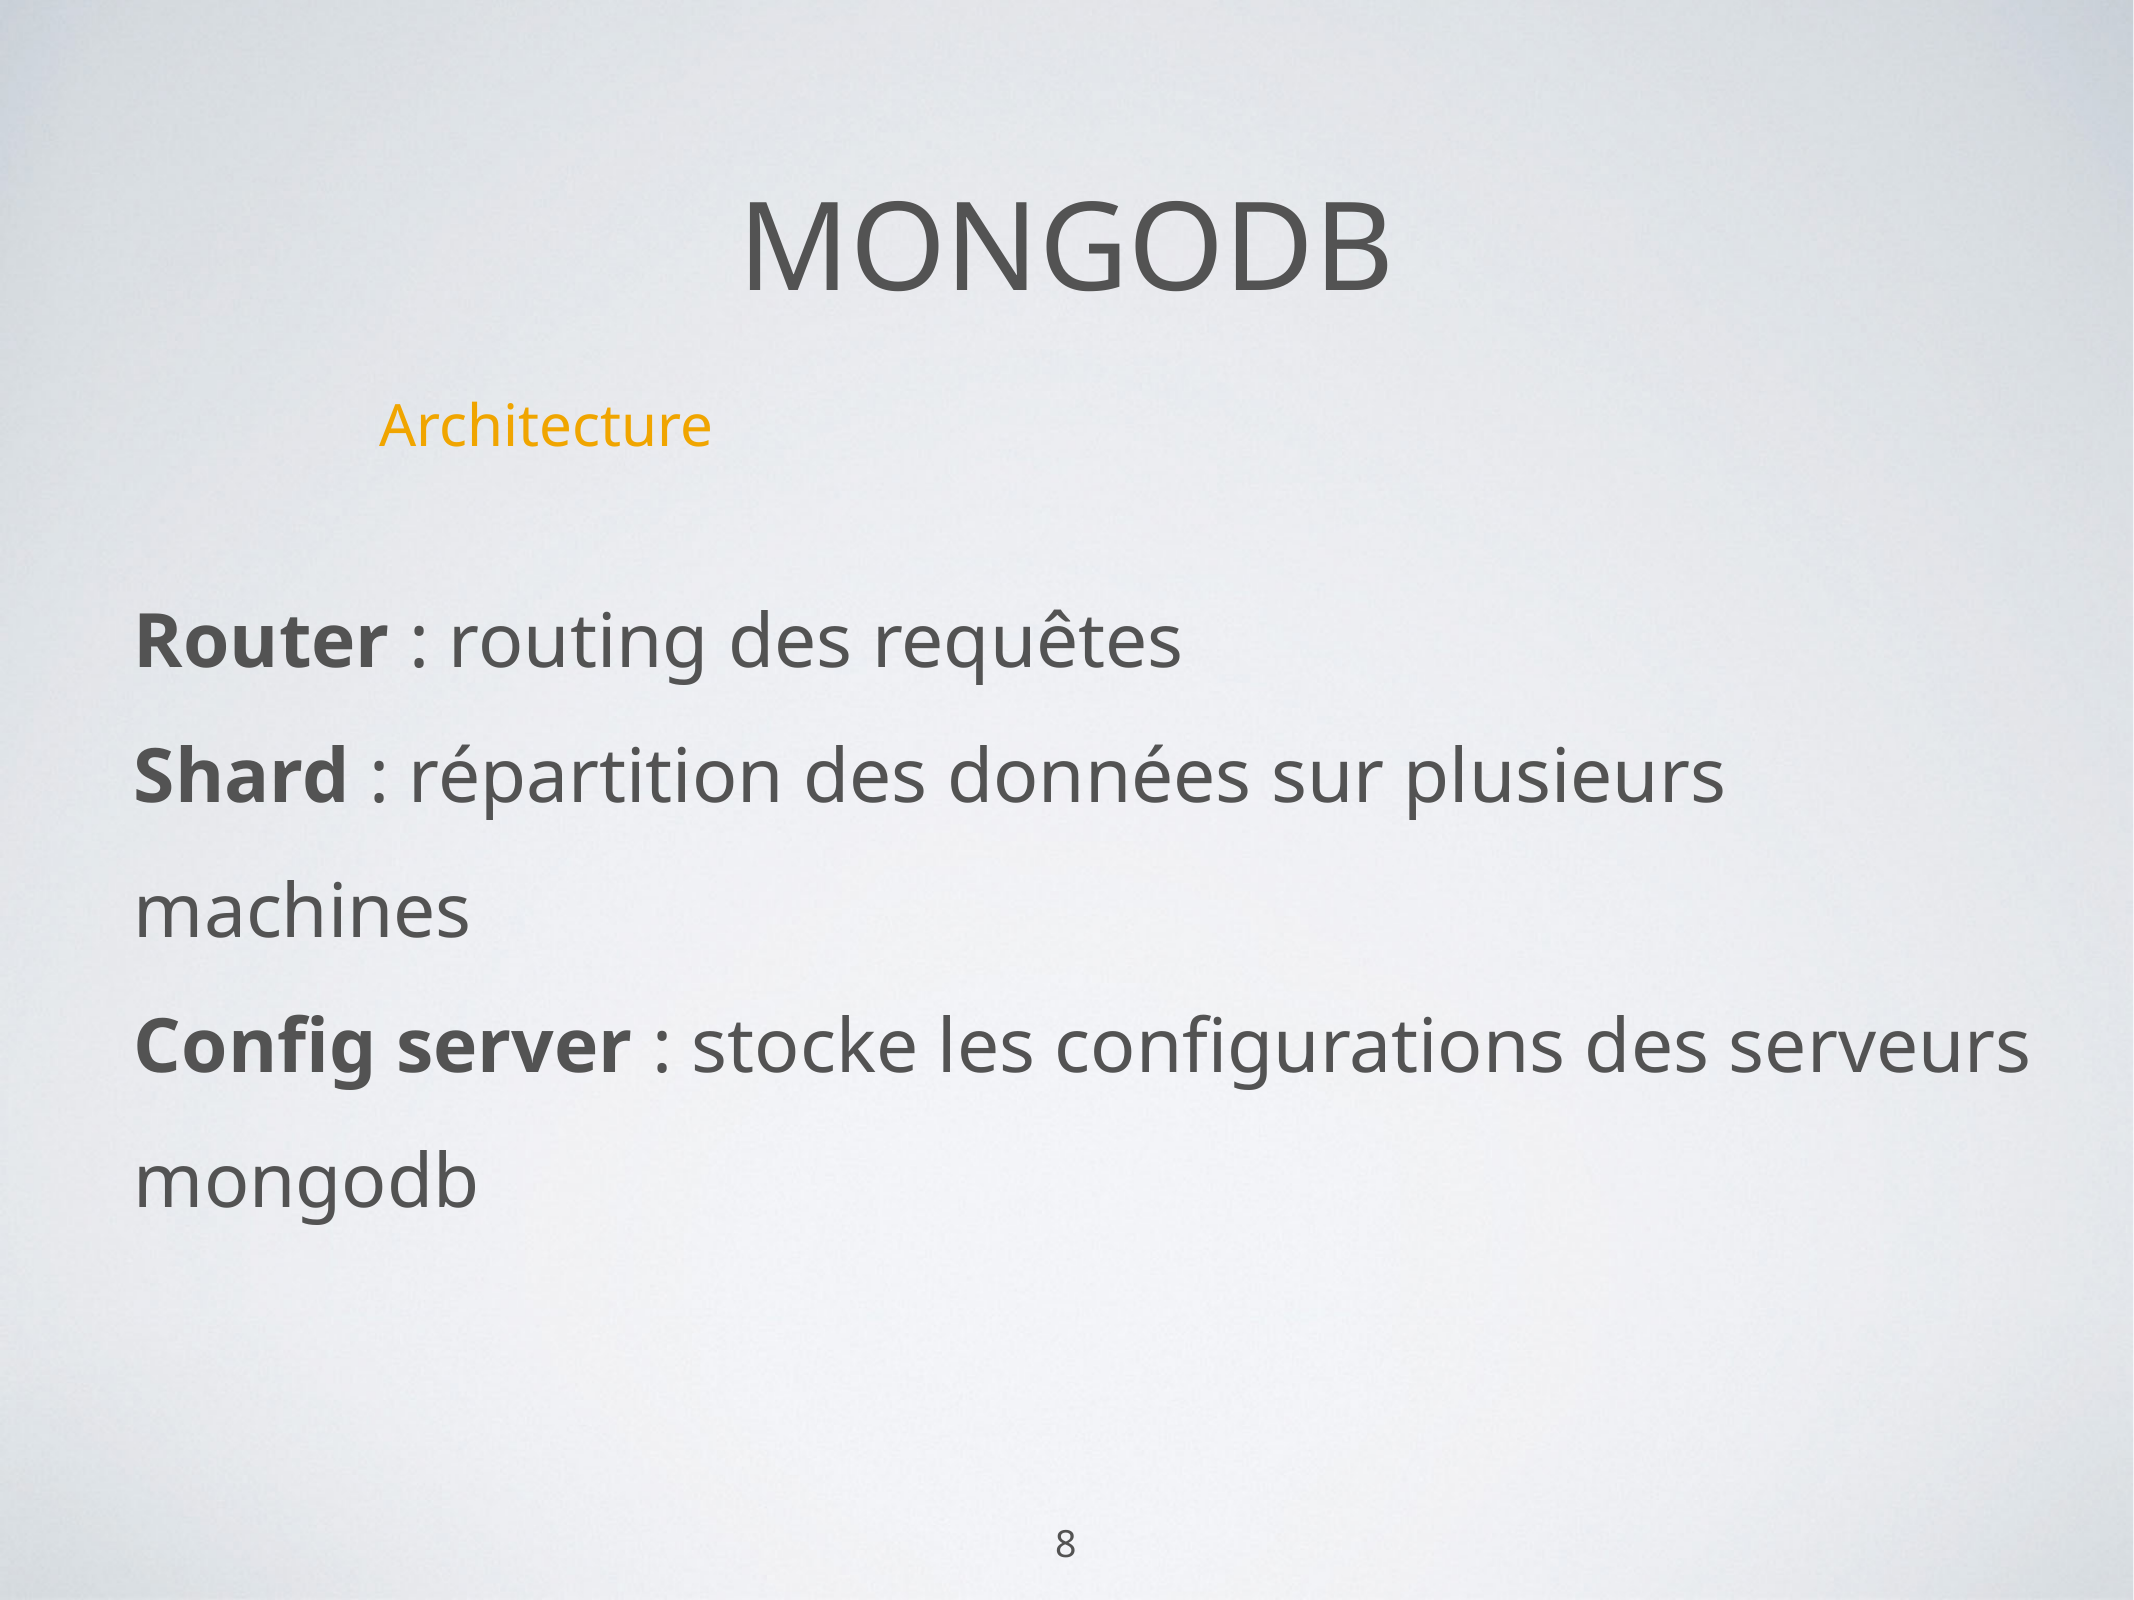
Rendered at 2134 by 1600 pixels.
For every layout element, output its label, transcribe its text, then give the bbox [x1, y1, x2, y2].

text_box Router : routing des requêtes Shard : répartition des données sur plusieurs machines Config server : stocke les configurations des serveurs mongodb [125, 538, 2075, 1231]
slide_number 8 [1046, 1520, 1085, 1580]
text_box Architecture [371, 379, 2075, 538]
picture [0, 0, 2134, 1600]
title MonGodb [57, 41, 2076, 443]
